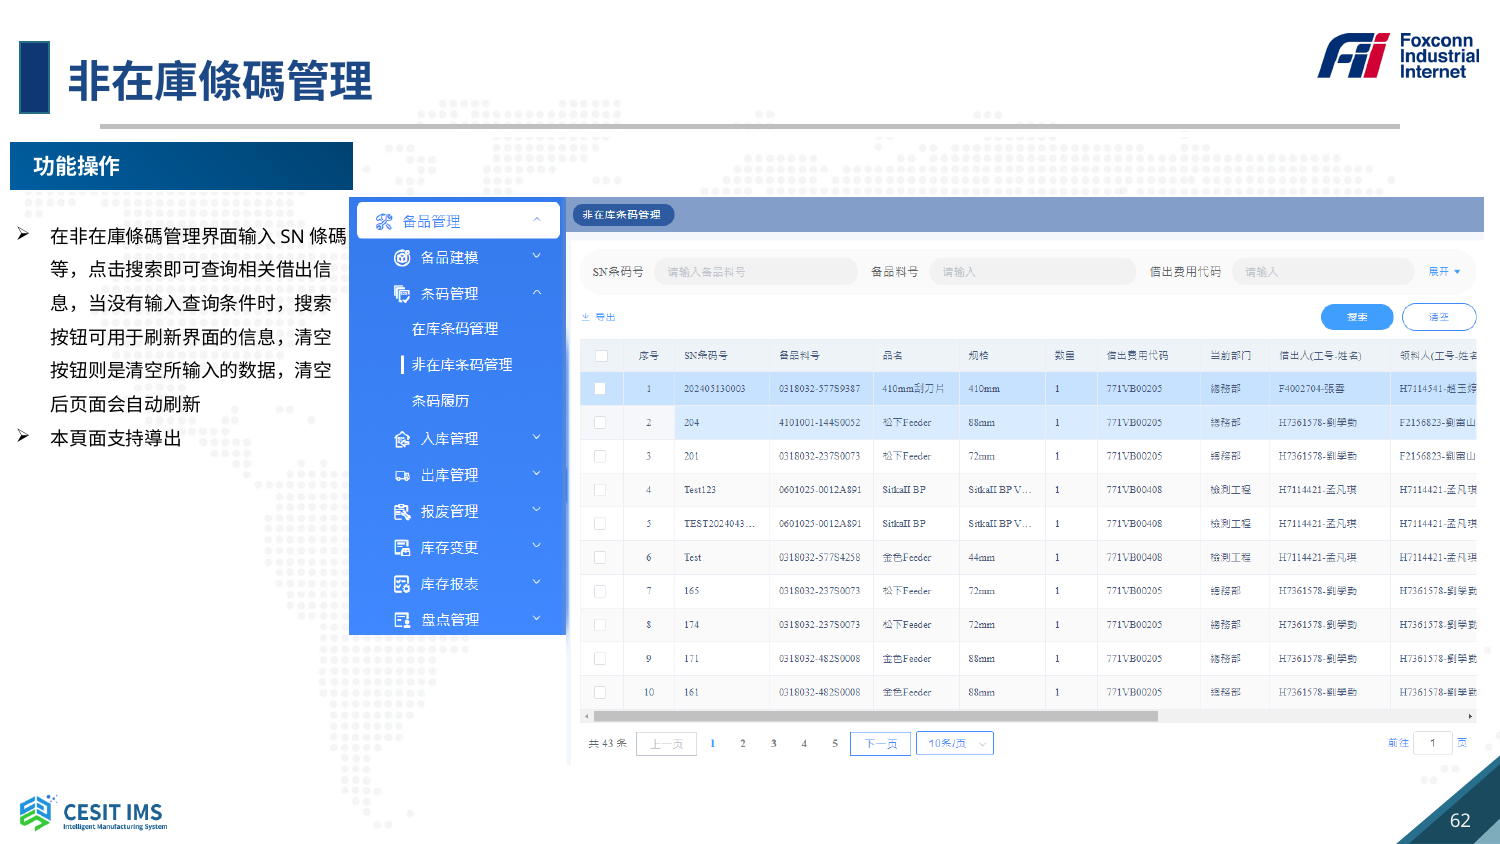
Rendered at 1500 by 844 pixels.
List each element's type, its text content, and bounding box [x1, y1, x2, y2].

text_box 非在庫條碼管理 [52, 46, 809, 114]
text_box 在非在庫條碼管理界面输入SN條碼等，点击搜索即可查询相关借出信息，当没有输入查询条件时，搜索按钮可用于刷新界面的信息，清空按钮则是清空所输入的数据，清空后页面会自动刷新 本頁面支持導出 [1, 205, 349, 457]
picture [0, 0, 1500, 844]
text_box 功能操作 [8, 140, 355, 192]
